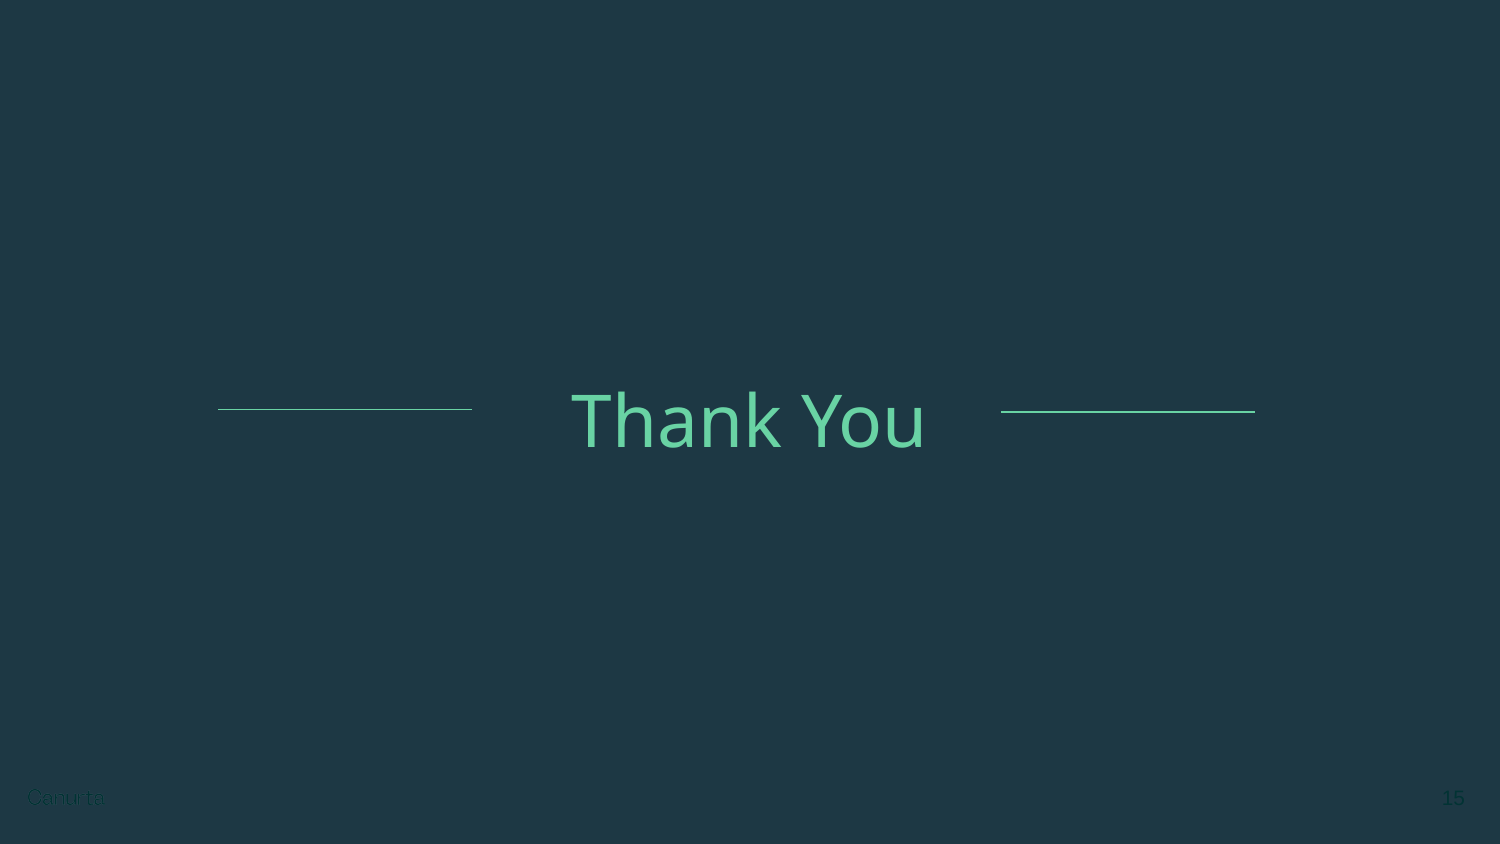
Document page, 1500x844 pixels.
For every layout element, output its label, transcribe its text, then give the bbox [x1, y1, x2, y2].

picture [28, 789, 105, 805]
subtitle Thank You [499, 346, 1001, 478]
slide_number ‹#› [1389, 764, 1480, 830]
